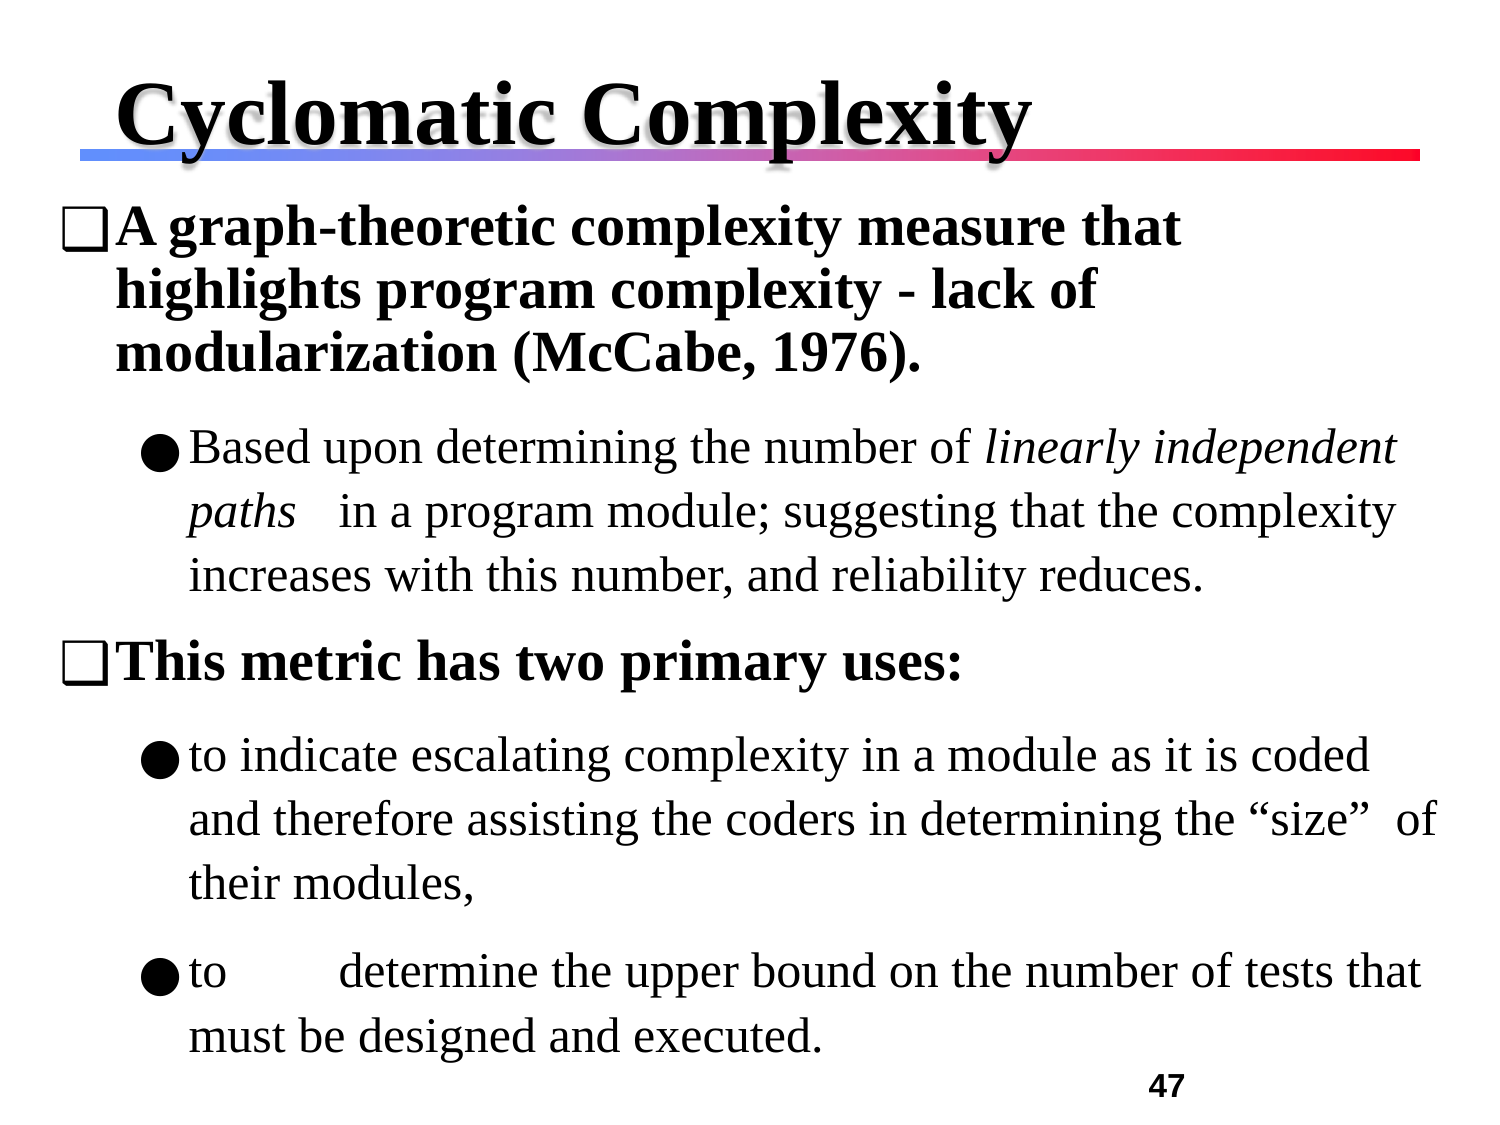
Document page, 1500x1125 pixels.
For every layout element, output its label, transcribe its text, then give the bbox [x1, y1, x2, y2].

text_box A graph-theoretic complexity measure that highlights program complexity - lack of modularization (McCabe, 1976). Based upon determining the number of linearly independent paths in a program module; suggesting that the complexity increases with this number, and reliability reduces. This metric has two primary uses: to indicate escalating complexity in a module as it is coded and therefore assisting the coders in determining the “size” of their modules, to determine the upper bound on the number of tests that must be designed and executed. [57, 186, 1460, 1063]
picture [1230, 149, 1420, 161]
title Cyclomatic Complexity [1092, 50, 1230, 186]
picture [57, 30, 1088, 187]
text_box 47 [1142, 1063, 1193, 1105]
